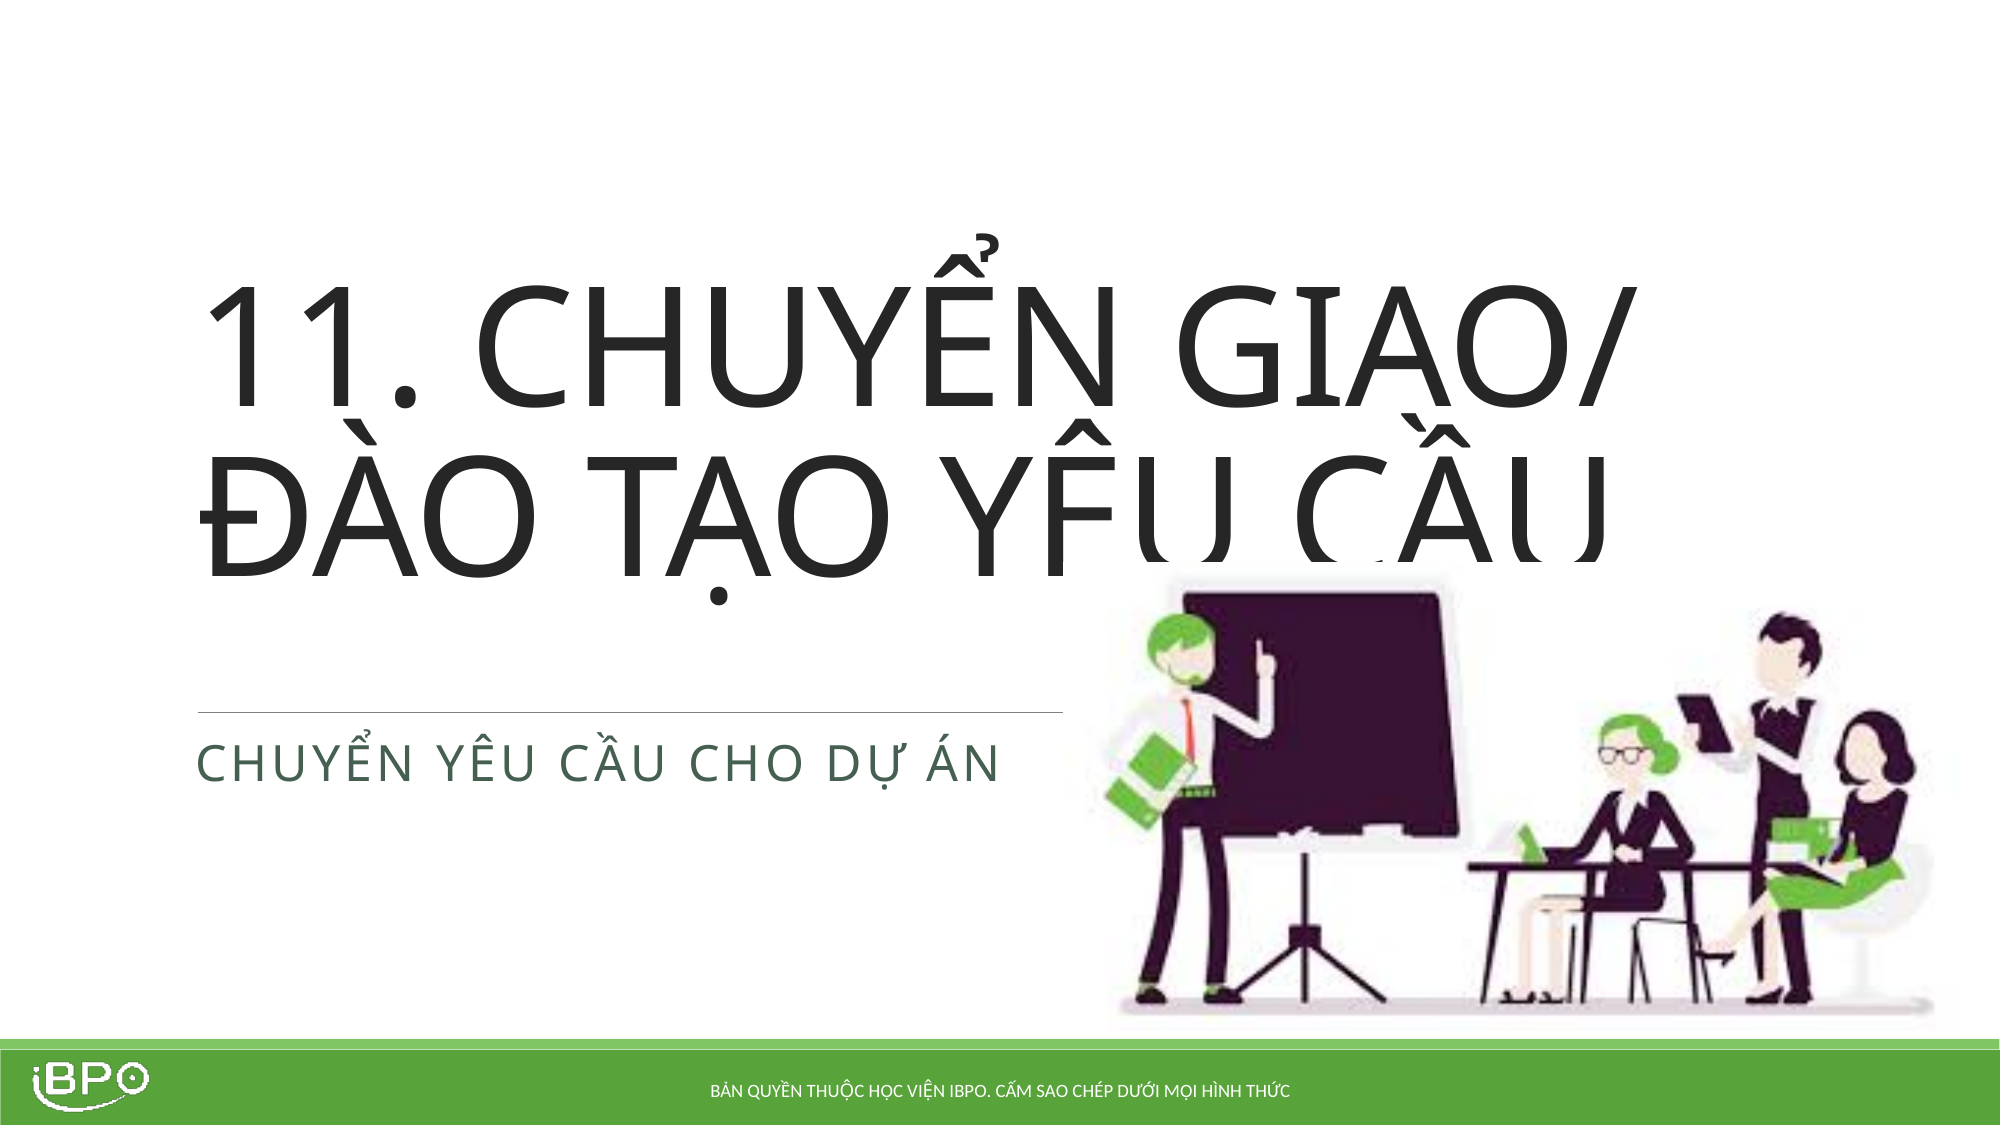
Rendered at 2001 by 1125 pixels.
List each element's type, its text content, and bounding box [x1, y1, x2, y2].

picture [13, 1048, 167, 1125]
footer Bản quyền thuộc Học viện iBPO. Cấm sao chép dưới mọi hình thức [604, 1059, 1396, 1120]
picture [1063, 561, 2000, 1031]
title 11. CHUYỂN GIAO/ ĐÀO TẠO YÊU CẦU [180, 124, 1830, 618]
list ChuyểN yêu cầu cho dự án [180, 730, 1060, 918]
